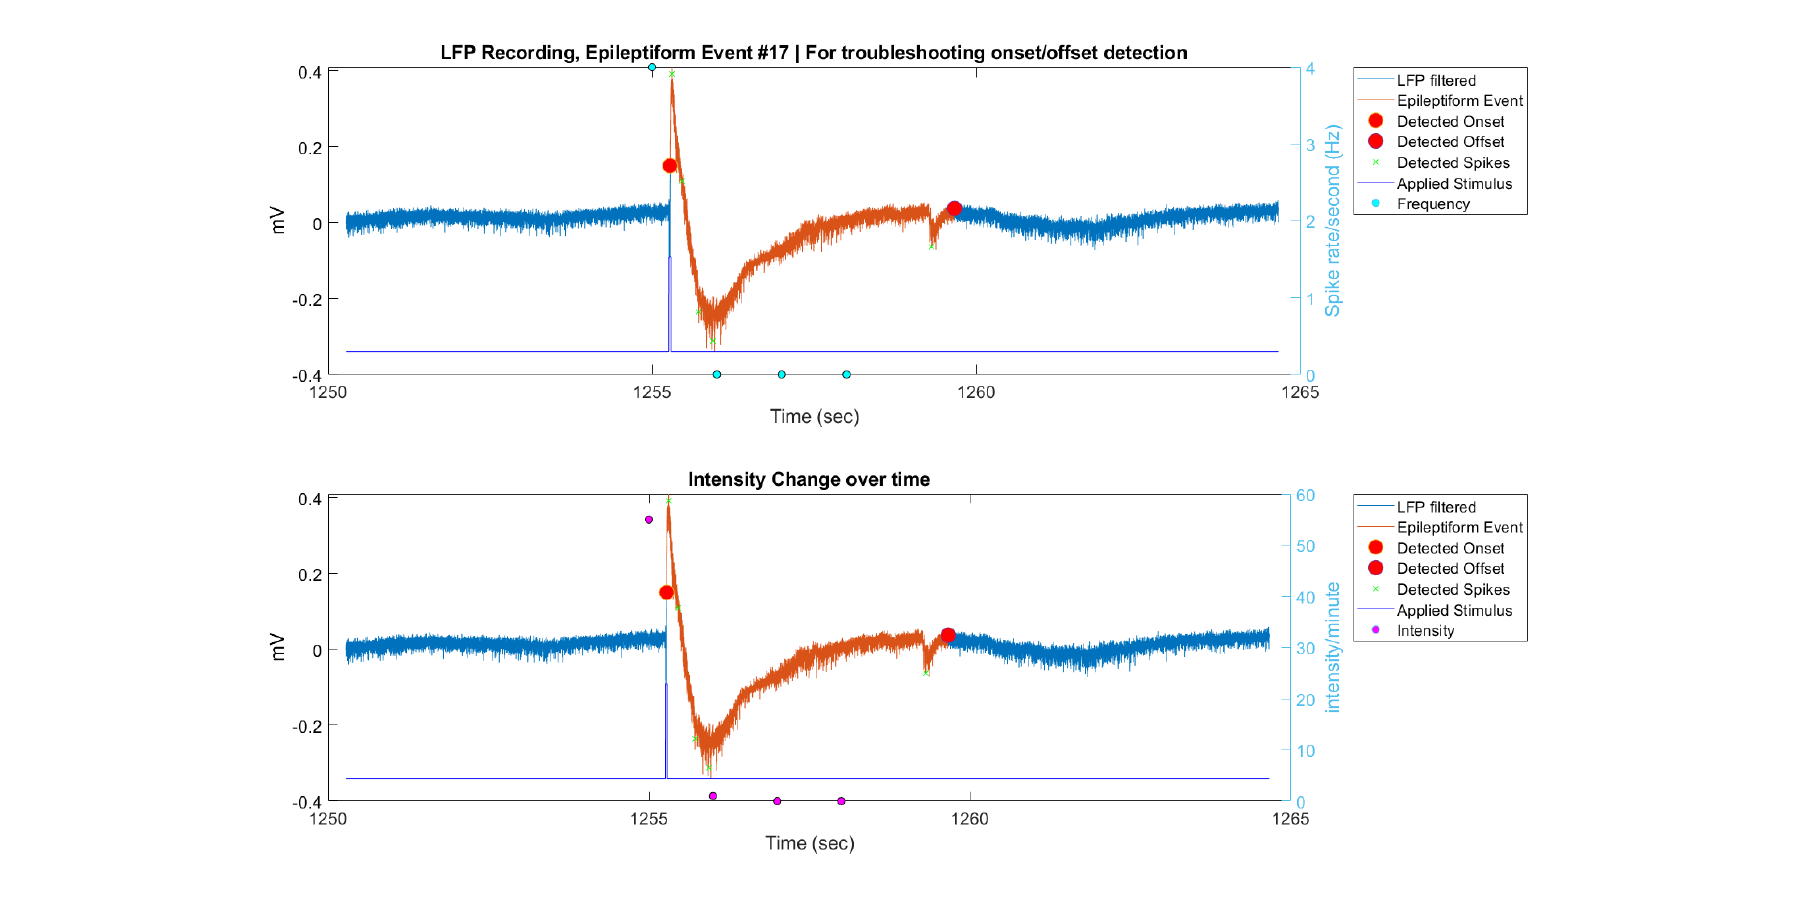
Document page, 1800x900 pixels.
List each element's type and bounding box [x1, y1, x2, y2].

picture [126, 0, 1674, 900]
